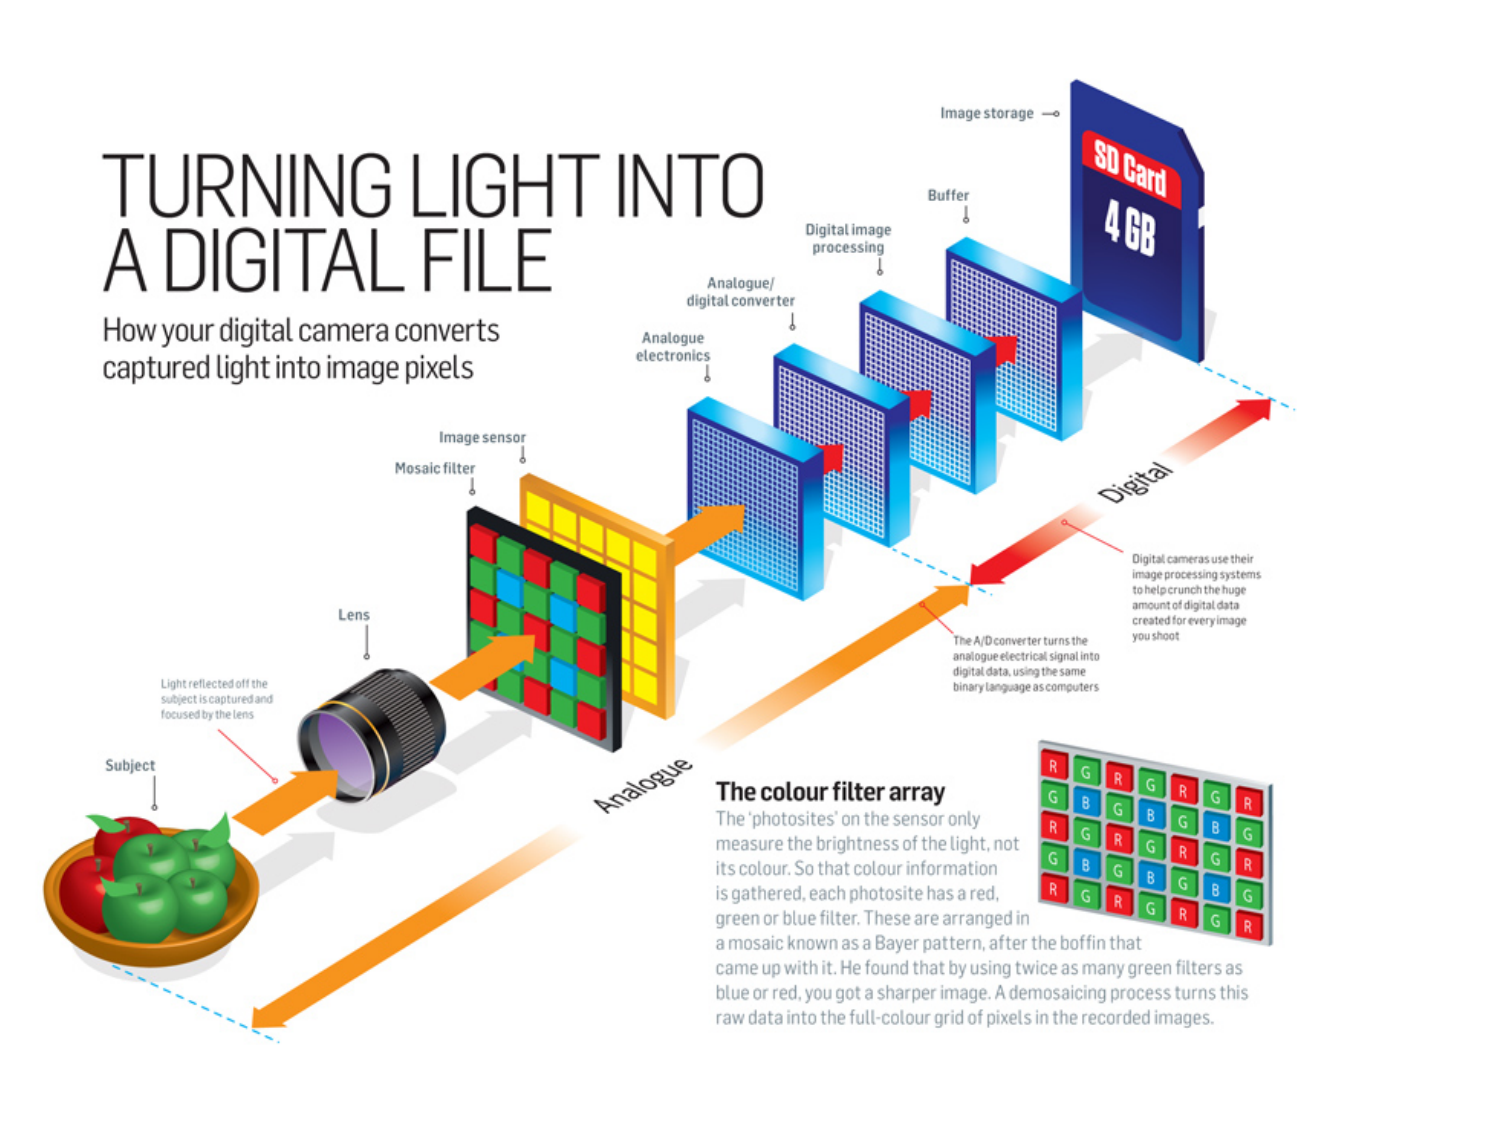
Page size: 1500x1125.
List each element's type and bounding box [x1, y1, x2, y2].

picture [12, 42, 1312, 1081]
